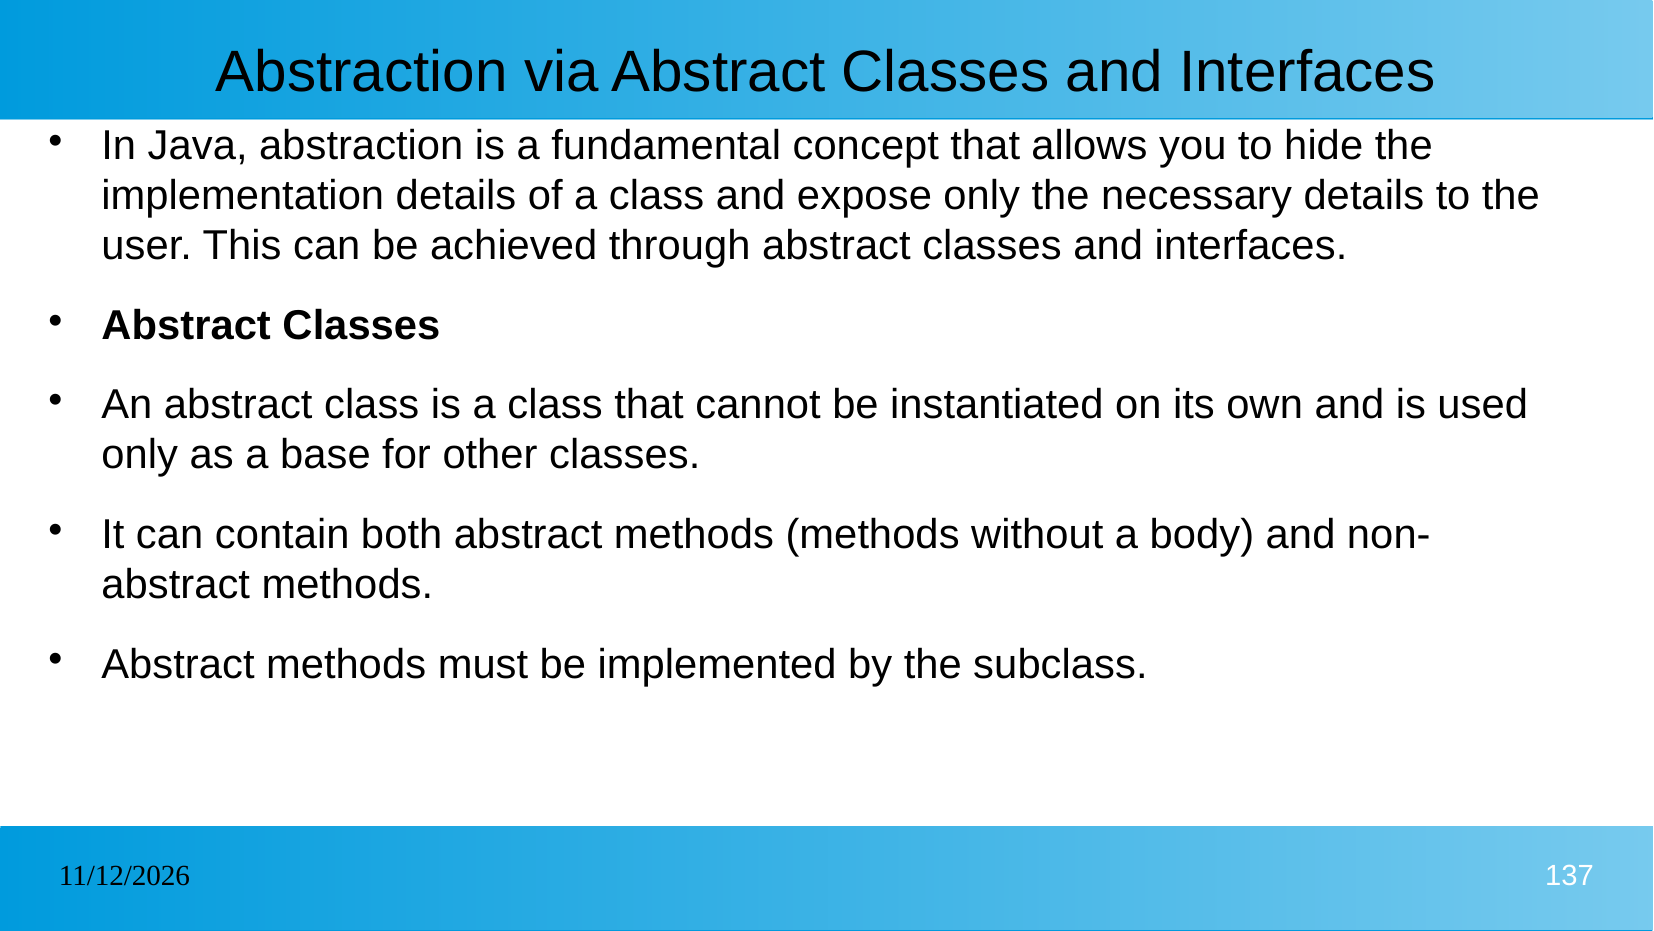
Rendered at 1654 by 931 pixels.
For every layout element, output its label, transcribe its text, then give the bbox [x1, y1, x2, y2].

slide_number 137 [1210, 856, 1594, 915]
list In Java, abstraction is a fundamental concept that allows you to hide the implementation details of a class and expose only the necessary details to the user. This can be achieved through abstract classes and interfaces. Abstract Classes An abstract class is a class that cannot be instantiated on its own and is used only as a base for other classes. It can contain both abstract methods (methods without a body) and non-abstract methods. Abstract methods must be implemented by the subclass. [30, 118, 1566, 841]
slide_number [59, 856, 443, 915]
title Abstraction via Abstract Classes and Interfaces [59, 29, 1594, 108]
